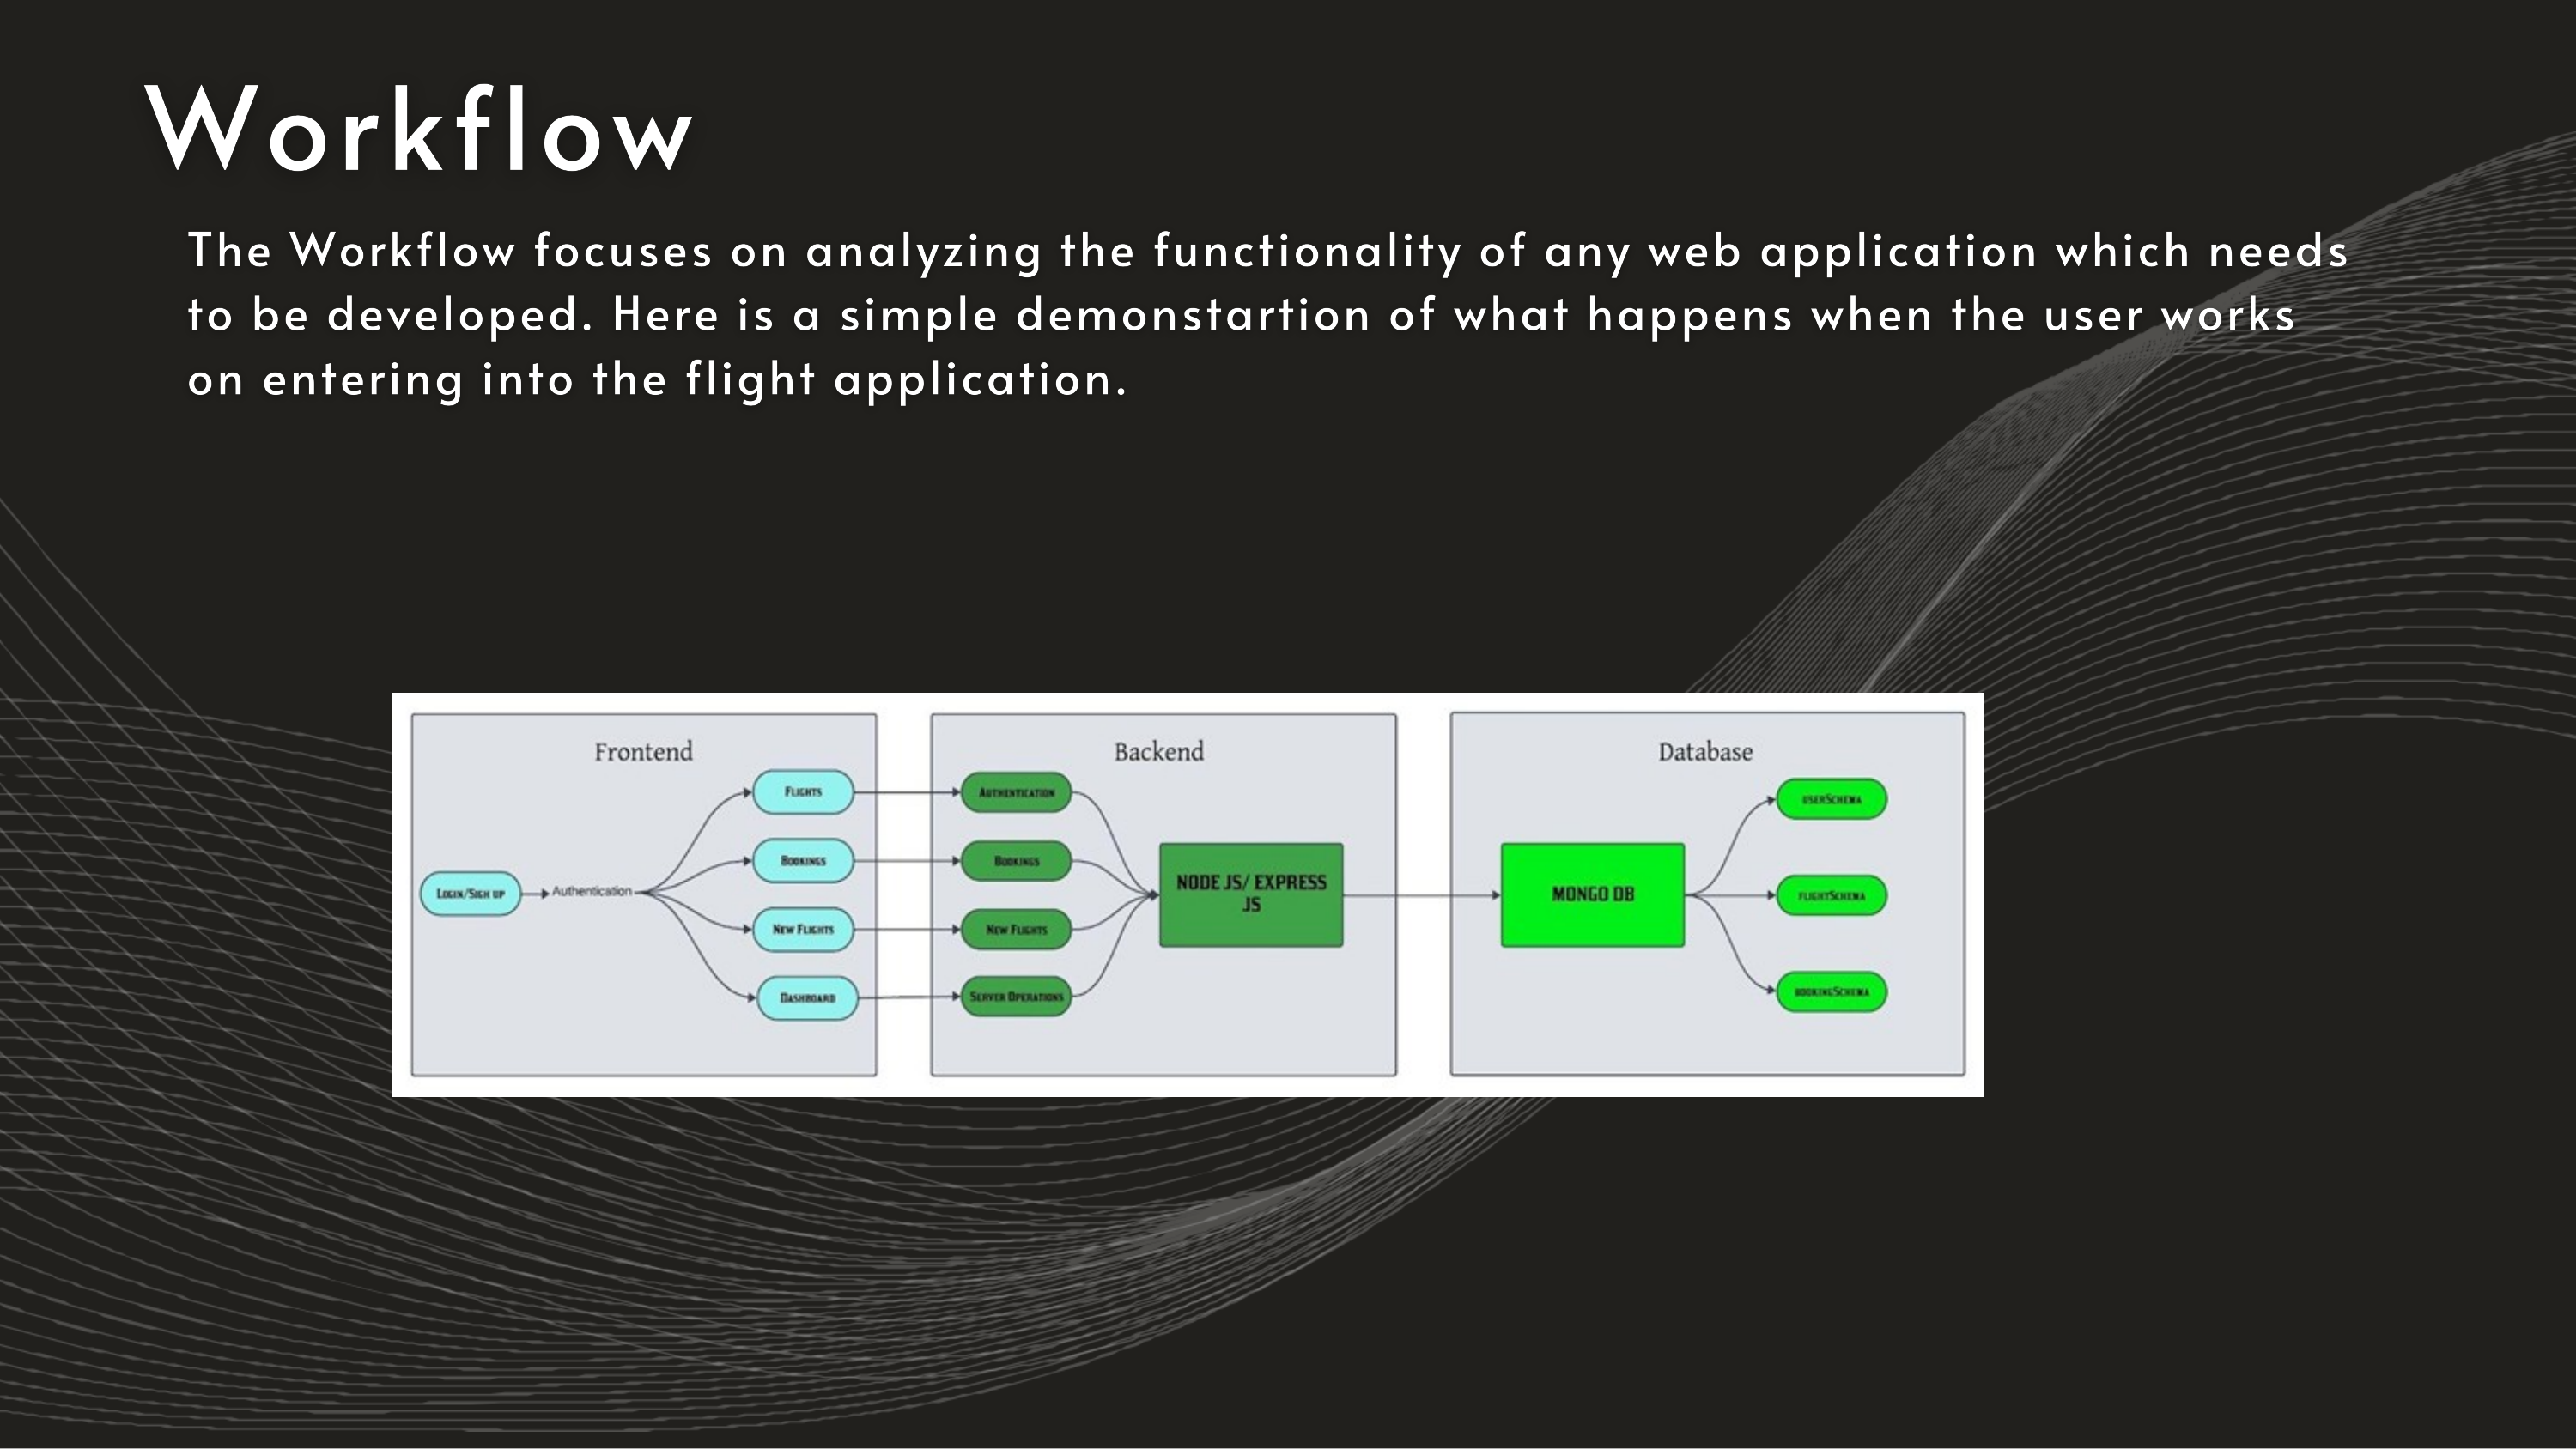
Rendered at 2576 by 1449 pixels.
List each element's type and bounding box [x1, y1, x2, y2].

text_box [0, 42, 2576, 1432]
